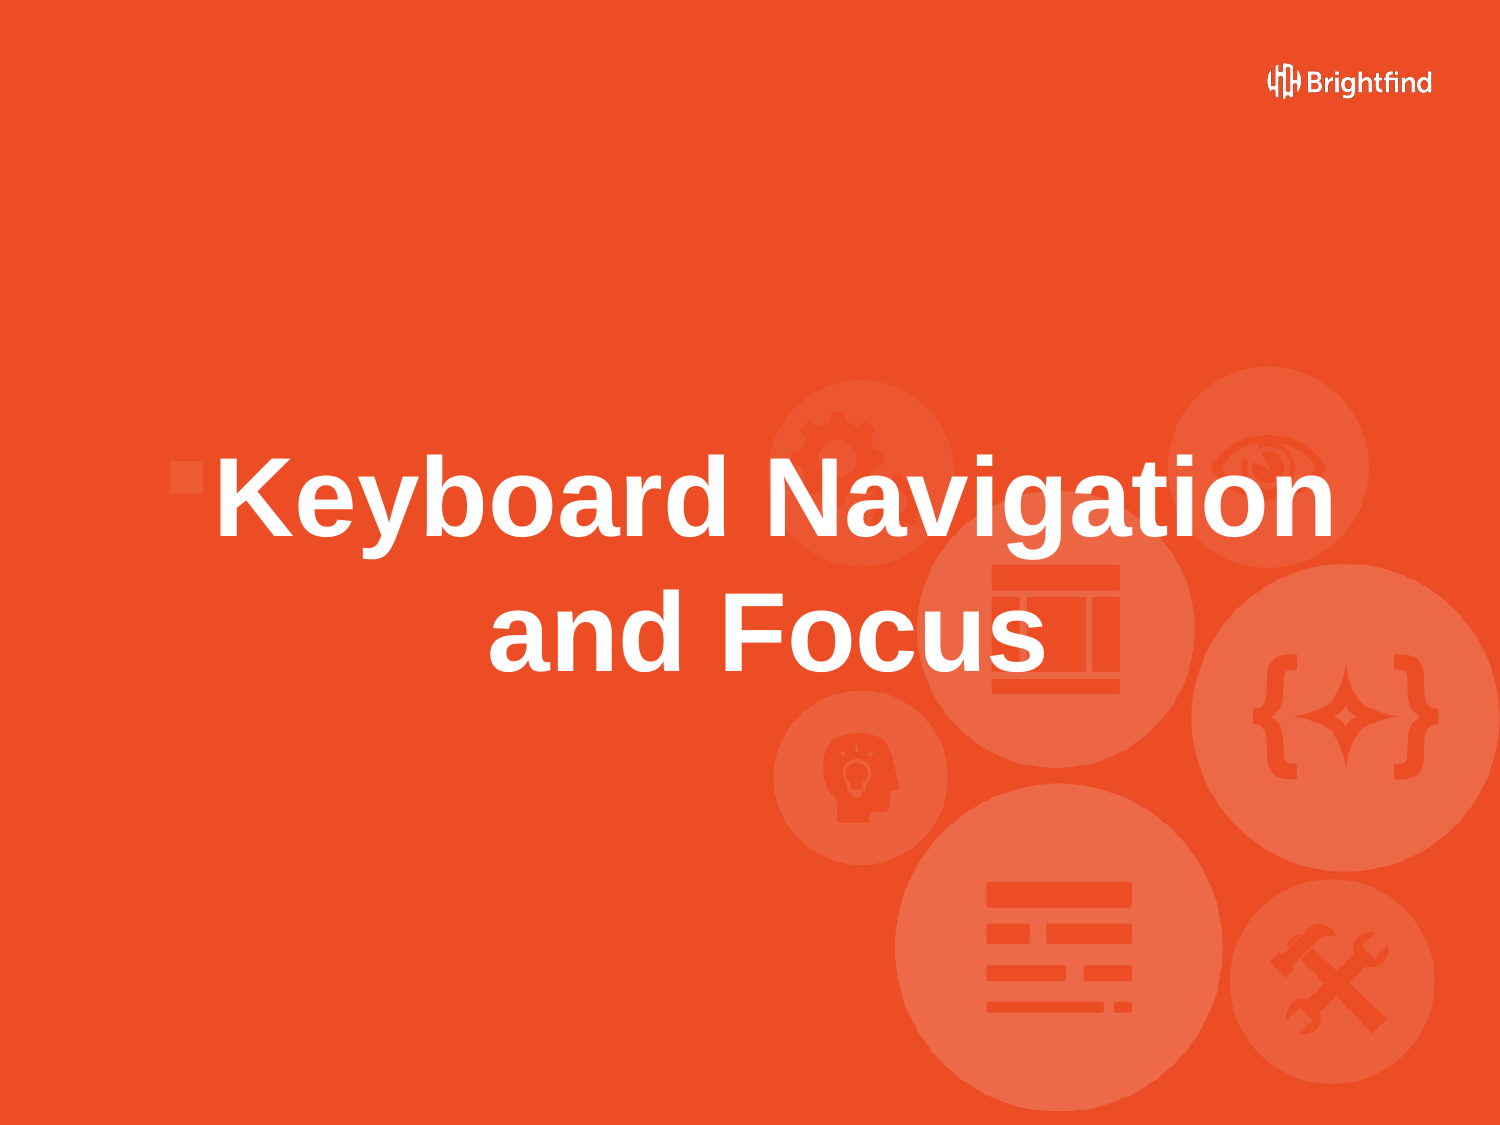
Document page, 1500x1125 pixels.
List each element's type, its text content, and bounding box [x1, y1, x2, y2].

list Keyboard Navigation and Focus [71, 387, 1429, 731]
